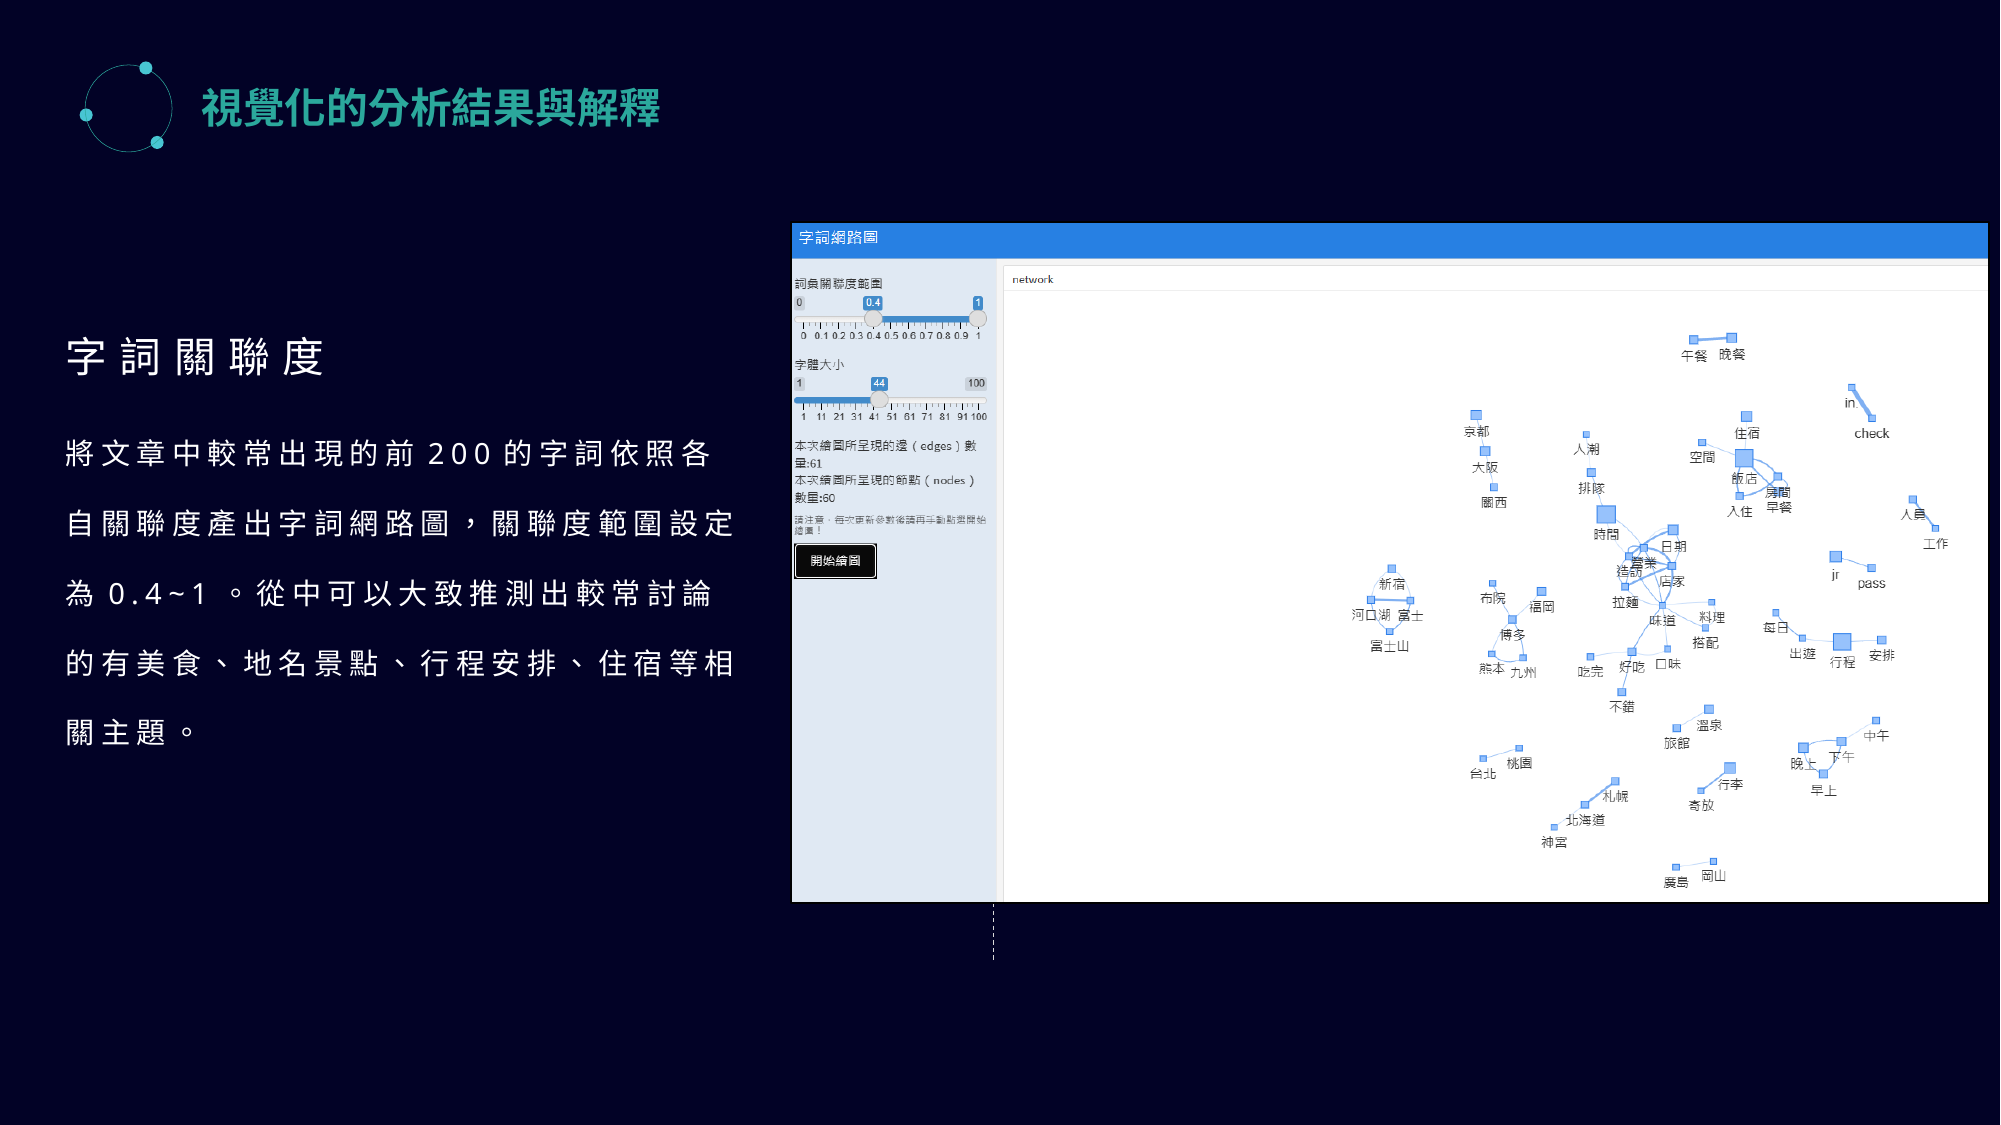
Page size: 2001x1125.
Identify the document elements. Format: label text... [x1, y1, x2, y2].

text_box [79, 61, 678, 152]
picture [791, 222, 1989, 902]
text_box 字詞關聯度 [50, 304, 598, 392]
text_box 將文章中較常出現的前200的字詞依照各自關聯度產出字詞網路圖，關聯度範圍設定為0.4~1。從中可以大致推測出較常討論的有美食、地名景點、行程安排、住宿等相關主題。 [50, 392, 764, 597]
